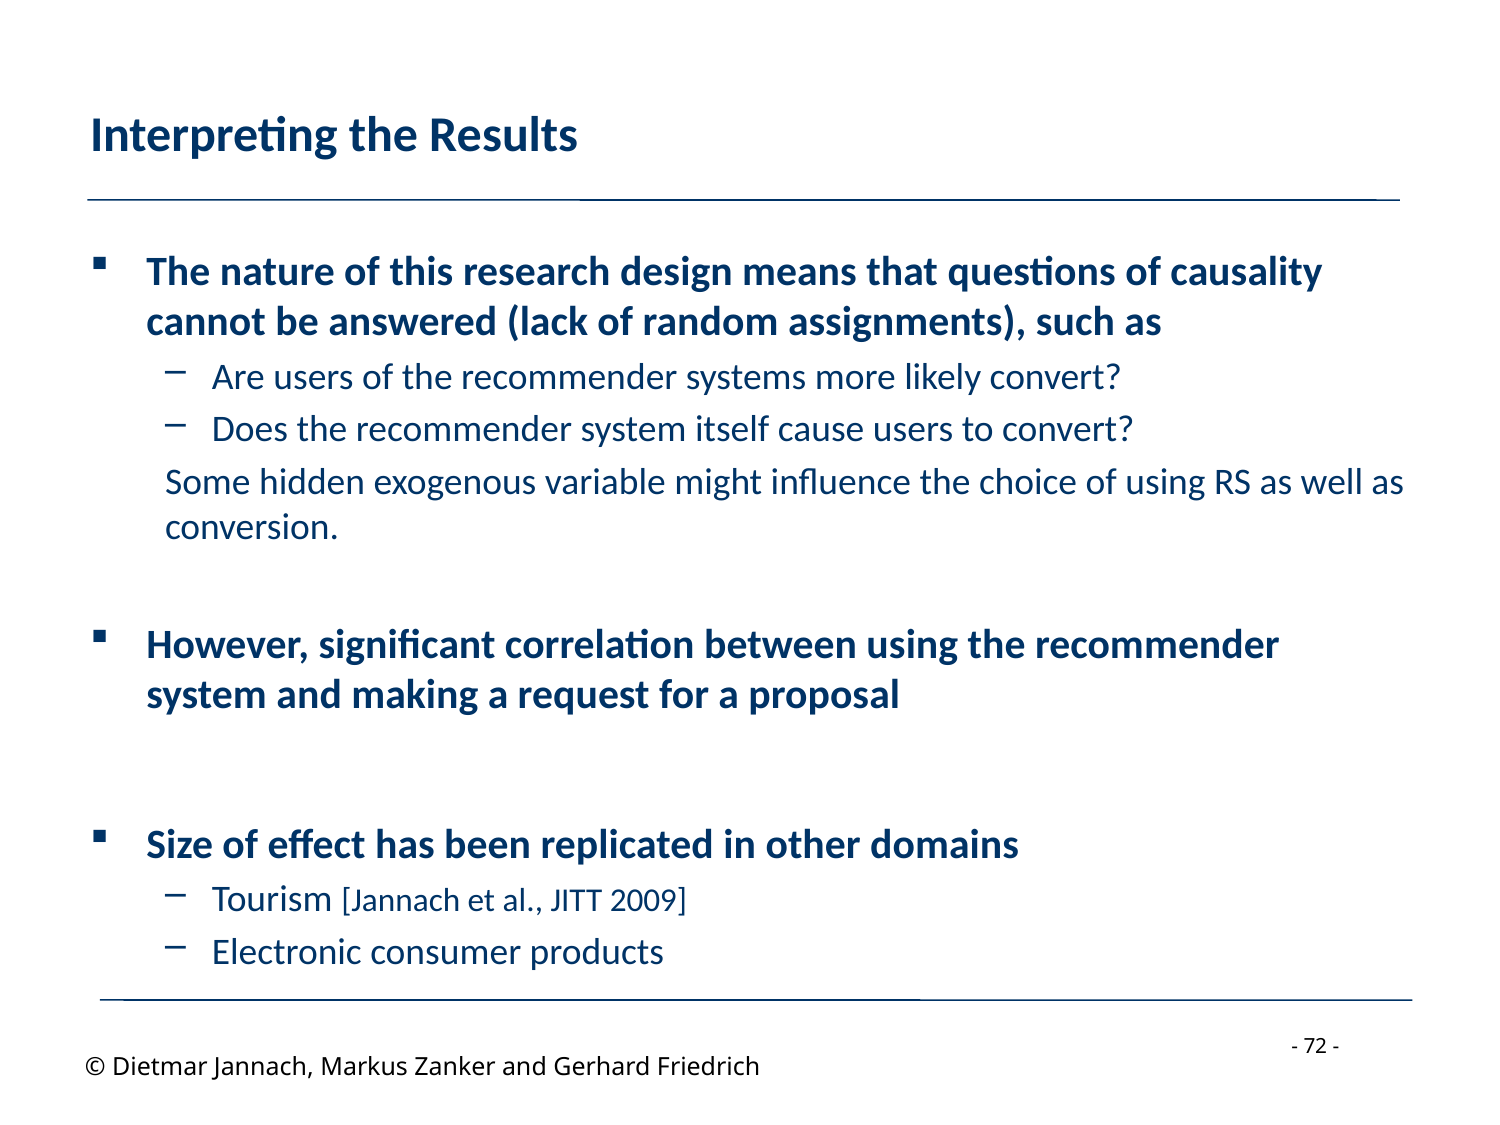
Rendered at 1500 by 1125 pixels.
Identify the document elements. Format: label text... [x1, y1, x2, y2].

list The nature of this research design means that questions of causality cannot be answered (lack of random assignments), such as Are users of the recommender systems more likely convert? Does the recommender system itself cause users to convert? Some hidden exogenous variable might influence the choice of using RS as well as conversion. However, significant correlation between using the recommender system and making a request for a proposal Size of effect has been replicated in other domains Tourism [Jannach et al., JITT 2009] Electronic consumer products [74, 236, 1426, 980]
title Interpreting the Results [74, 37, 1426, 226]
